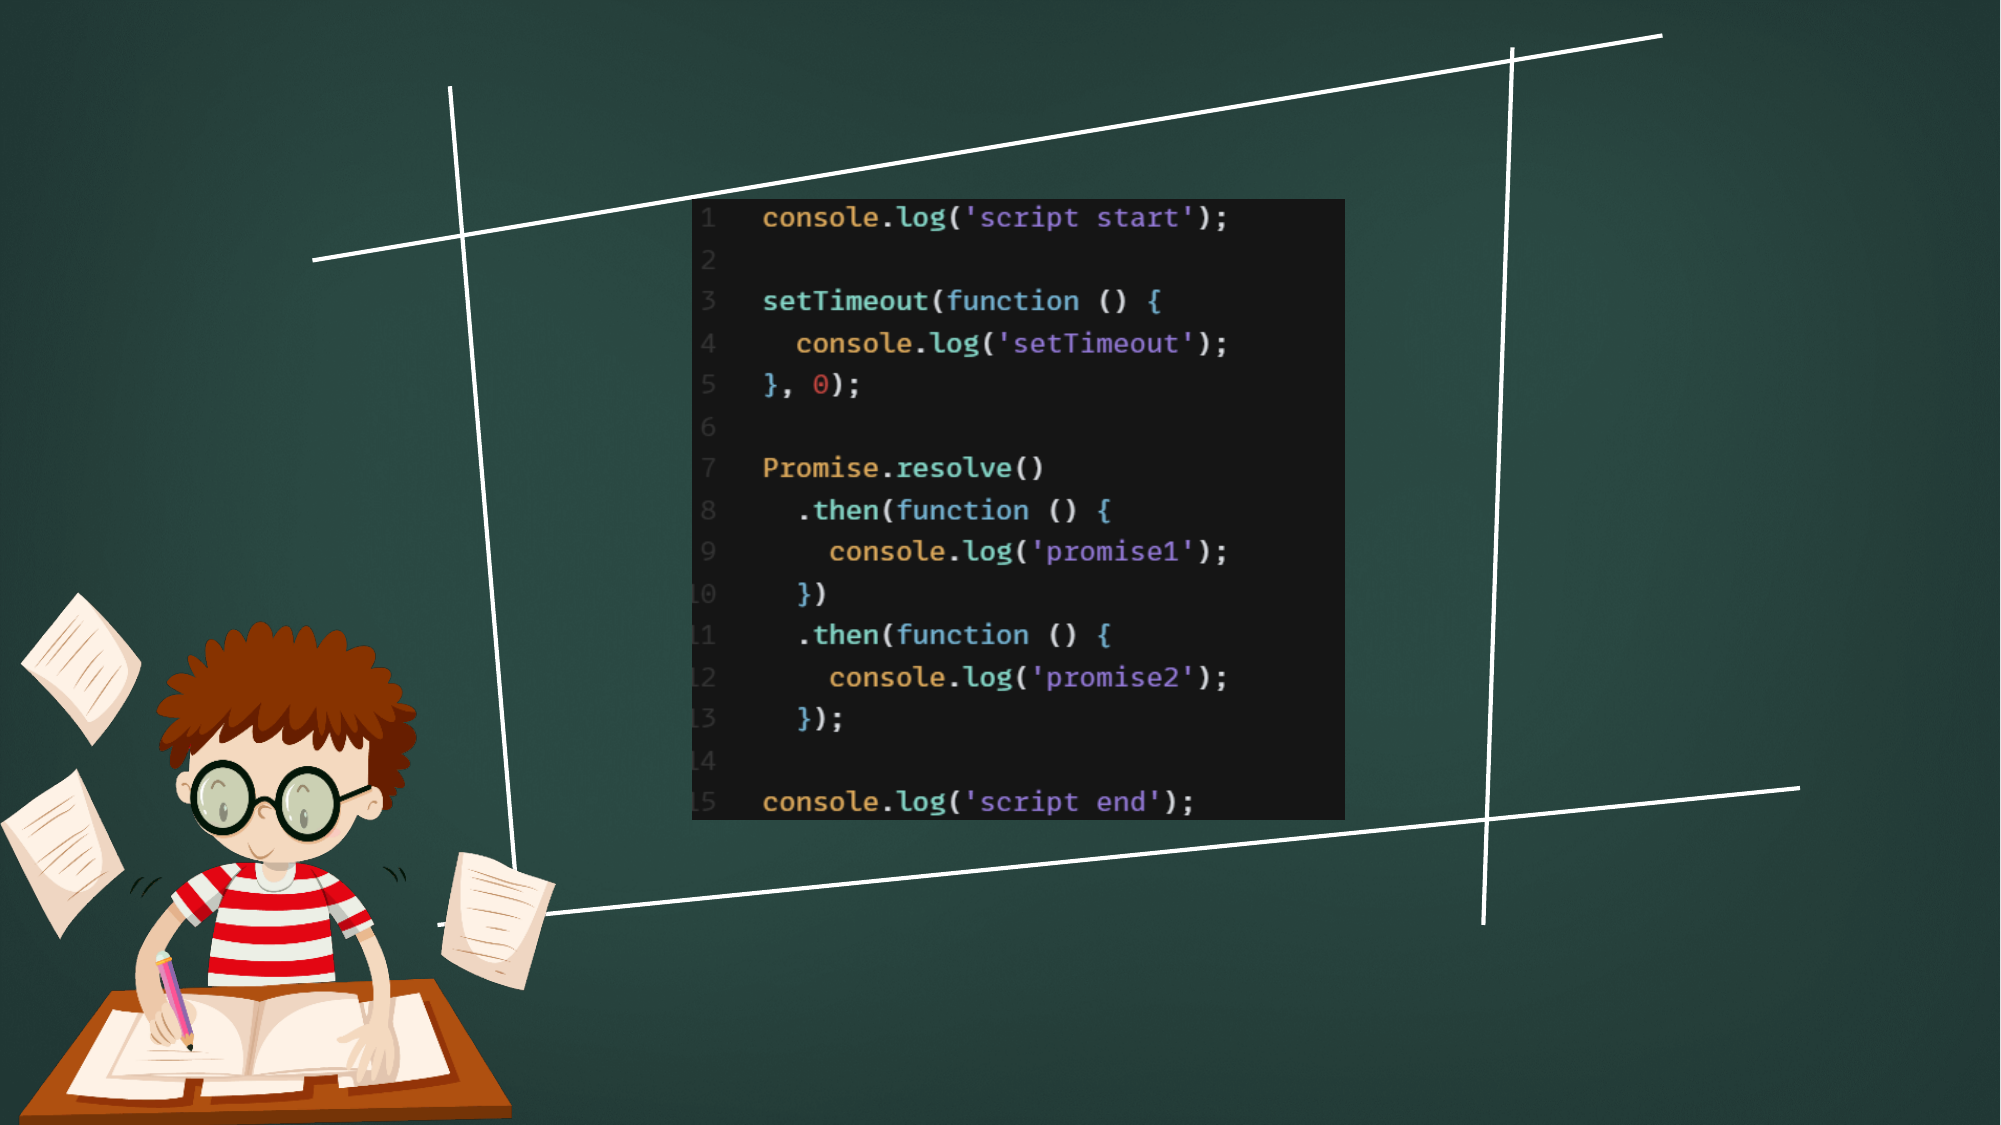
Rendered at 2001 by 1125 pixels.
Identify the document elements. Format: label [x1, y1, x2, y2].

text_box [1517, 787, 1801, 926]
text_box [560, 787, 1478, 926]
picture [0, 0, 2001, 1125]
text_box [1483, 47, 1513, 926]
text_box [449, 85, 524, 590]
text_box [312, 35, 1663, 261]
